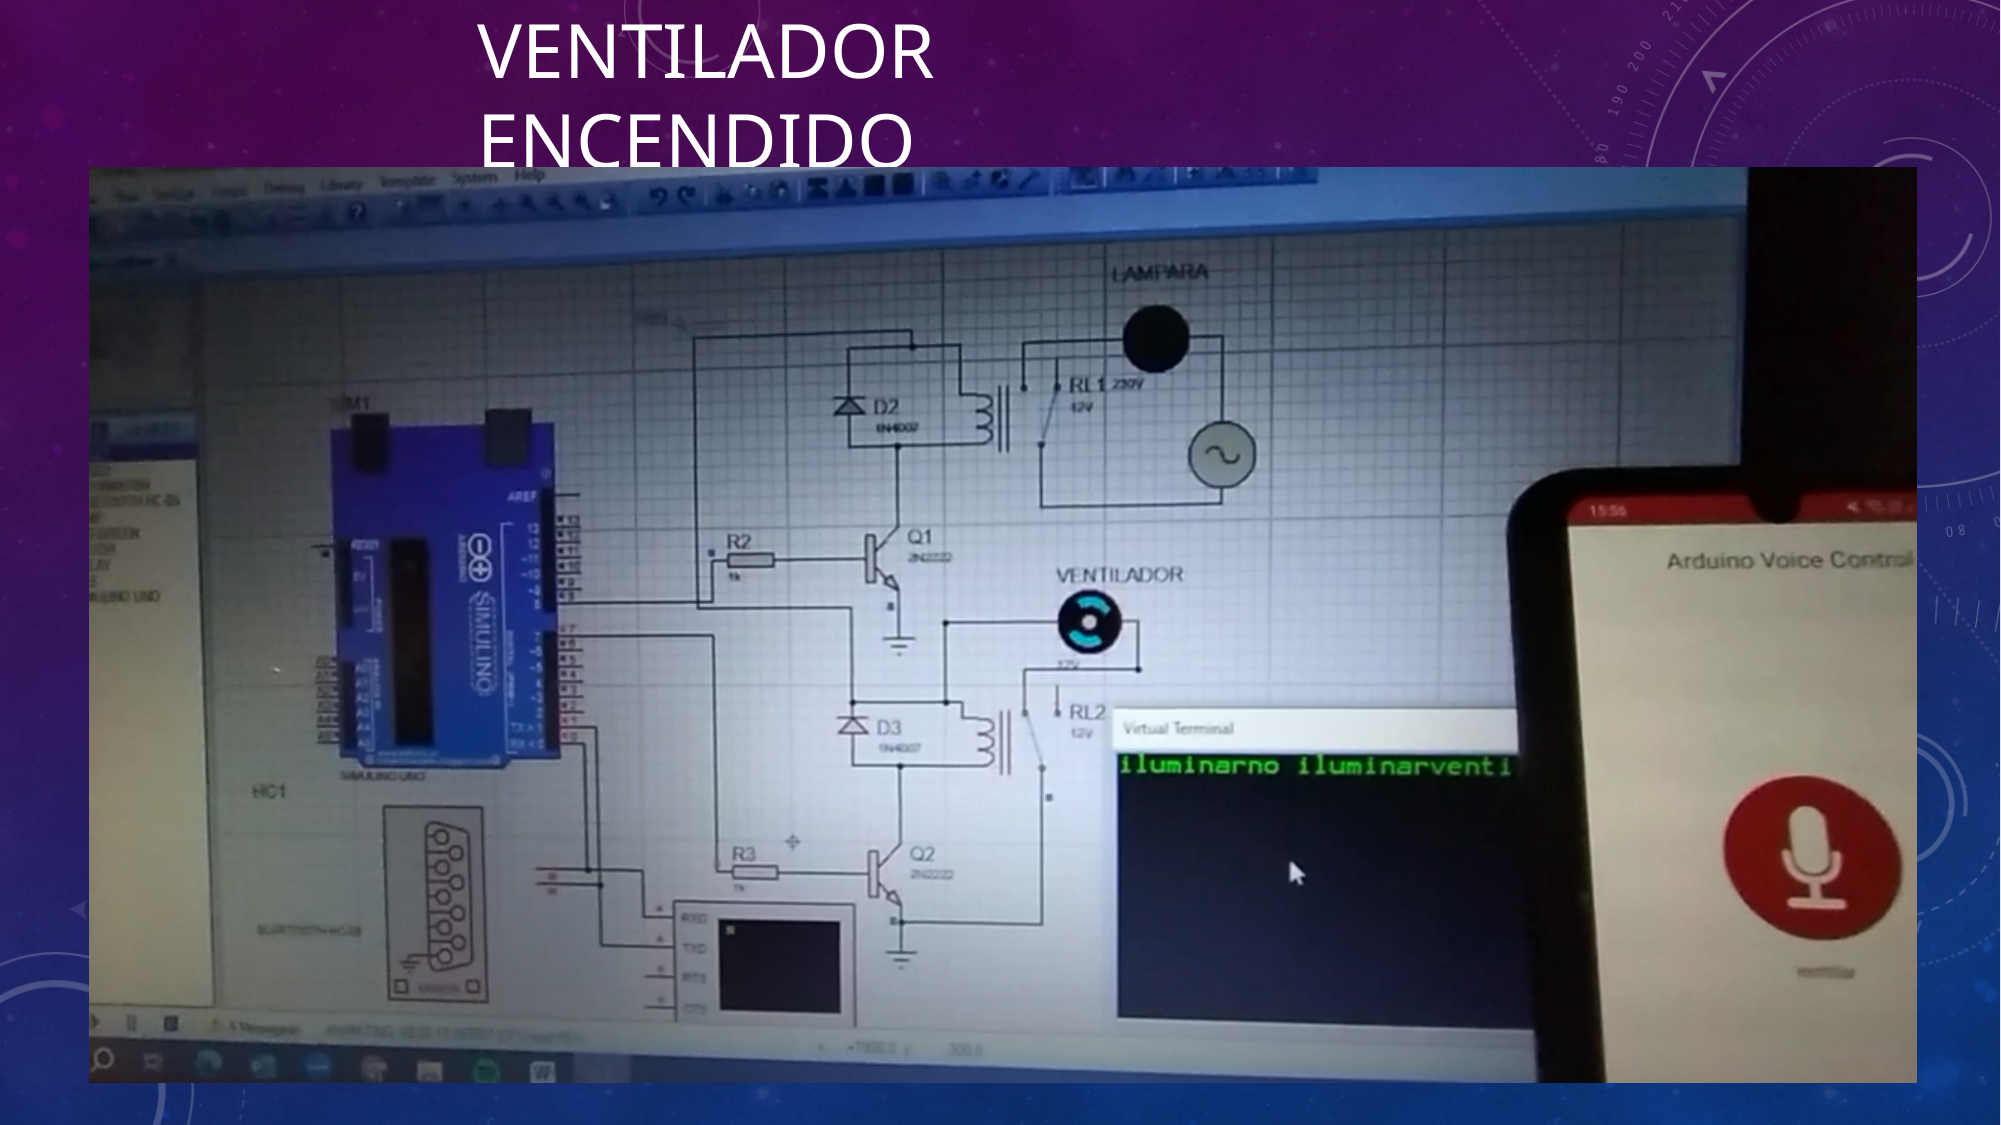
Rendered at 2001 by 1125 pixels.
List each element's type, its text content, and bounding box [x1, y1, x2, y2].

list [89, 166, 1917, 1083]
title VENTILADOR ENCENDIDO [462, 18, 1309, 166]
picture [0, 0, 2001, 1125]
